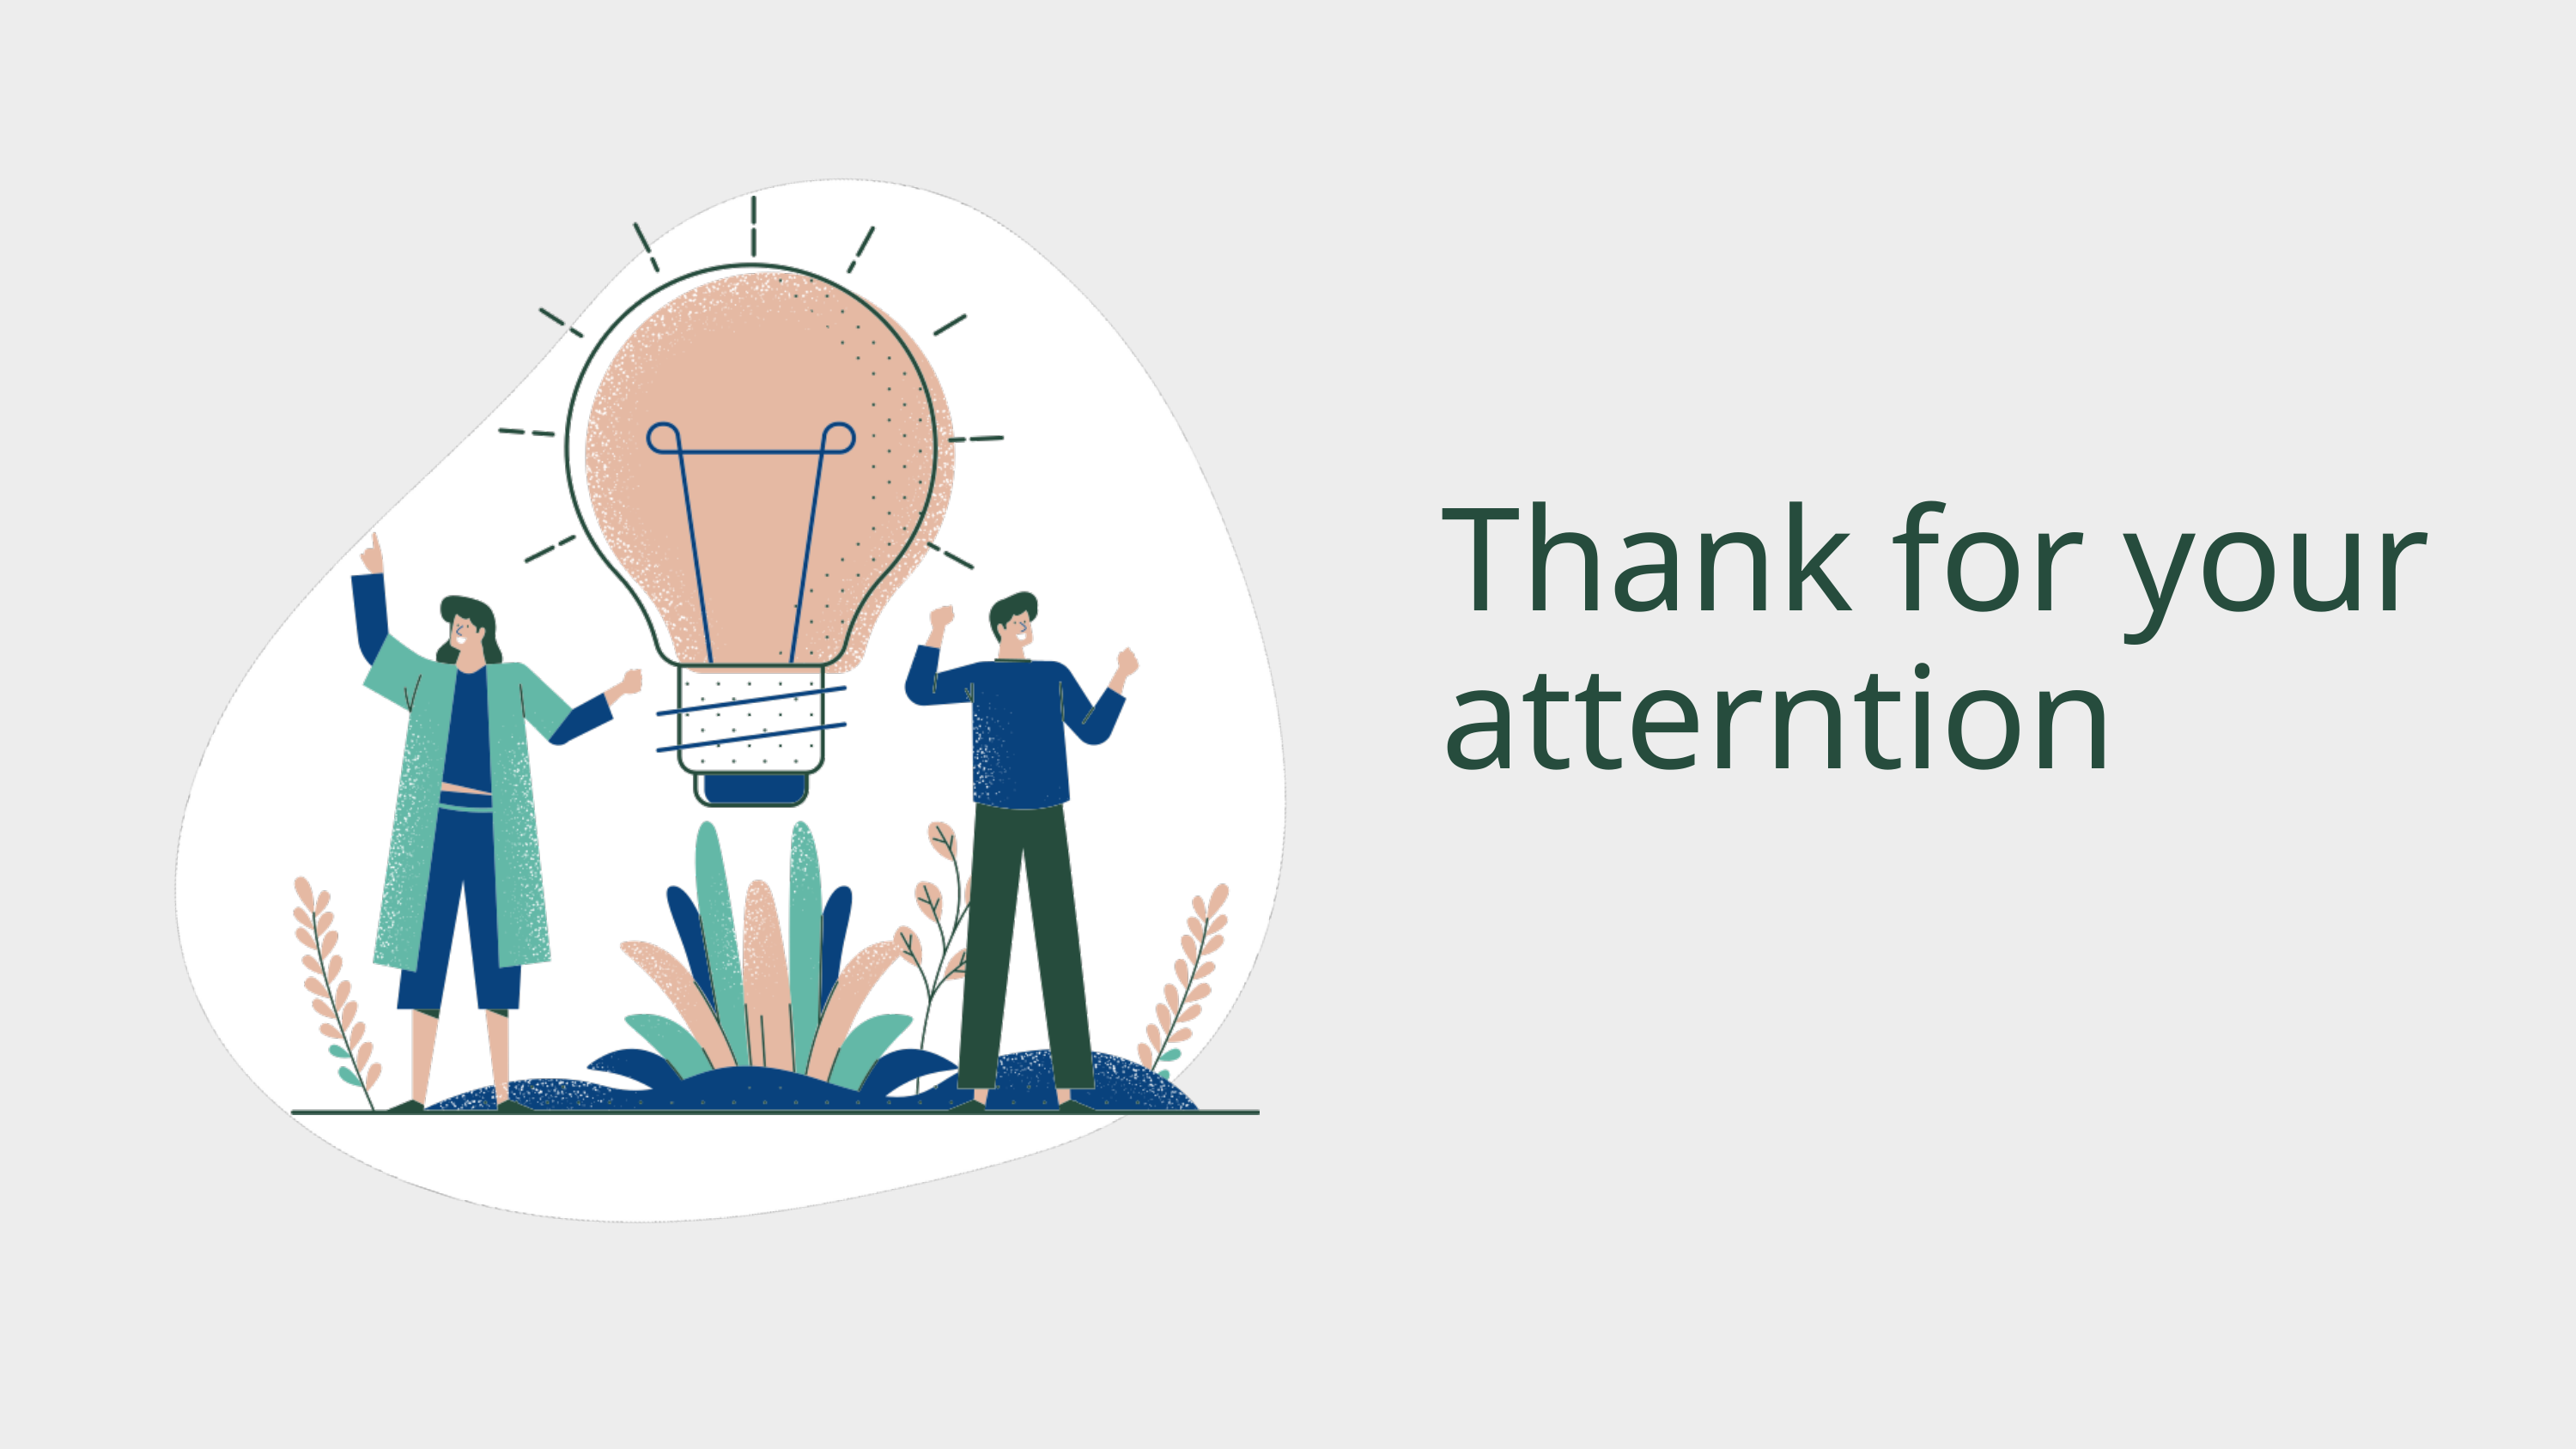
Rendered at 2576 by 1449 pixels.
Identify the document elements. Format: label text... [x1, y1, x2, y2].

picture [88, 27, 1460, 1422]
text_box Thank for your atterntion [1441, 482, 2432, 797]
